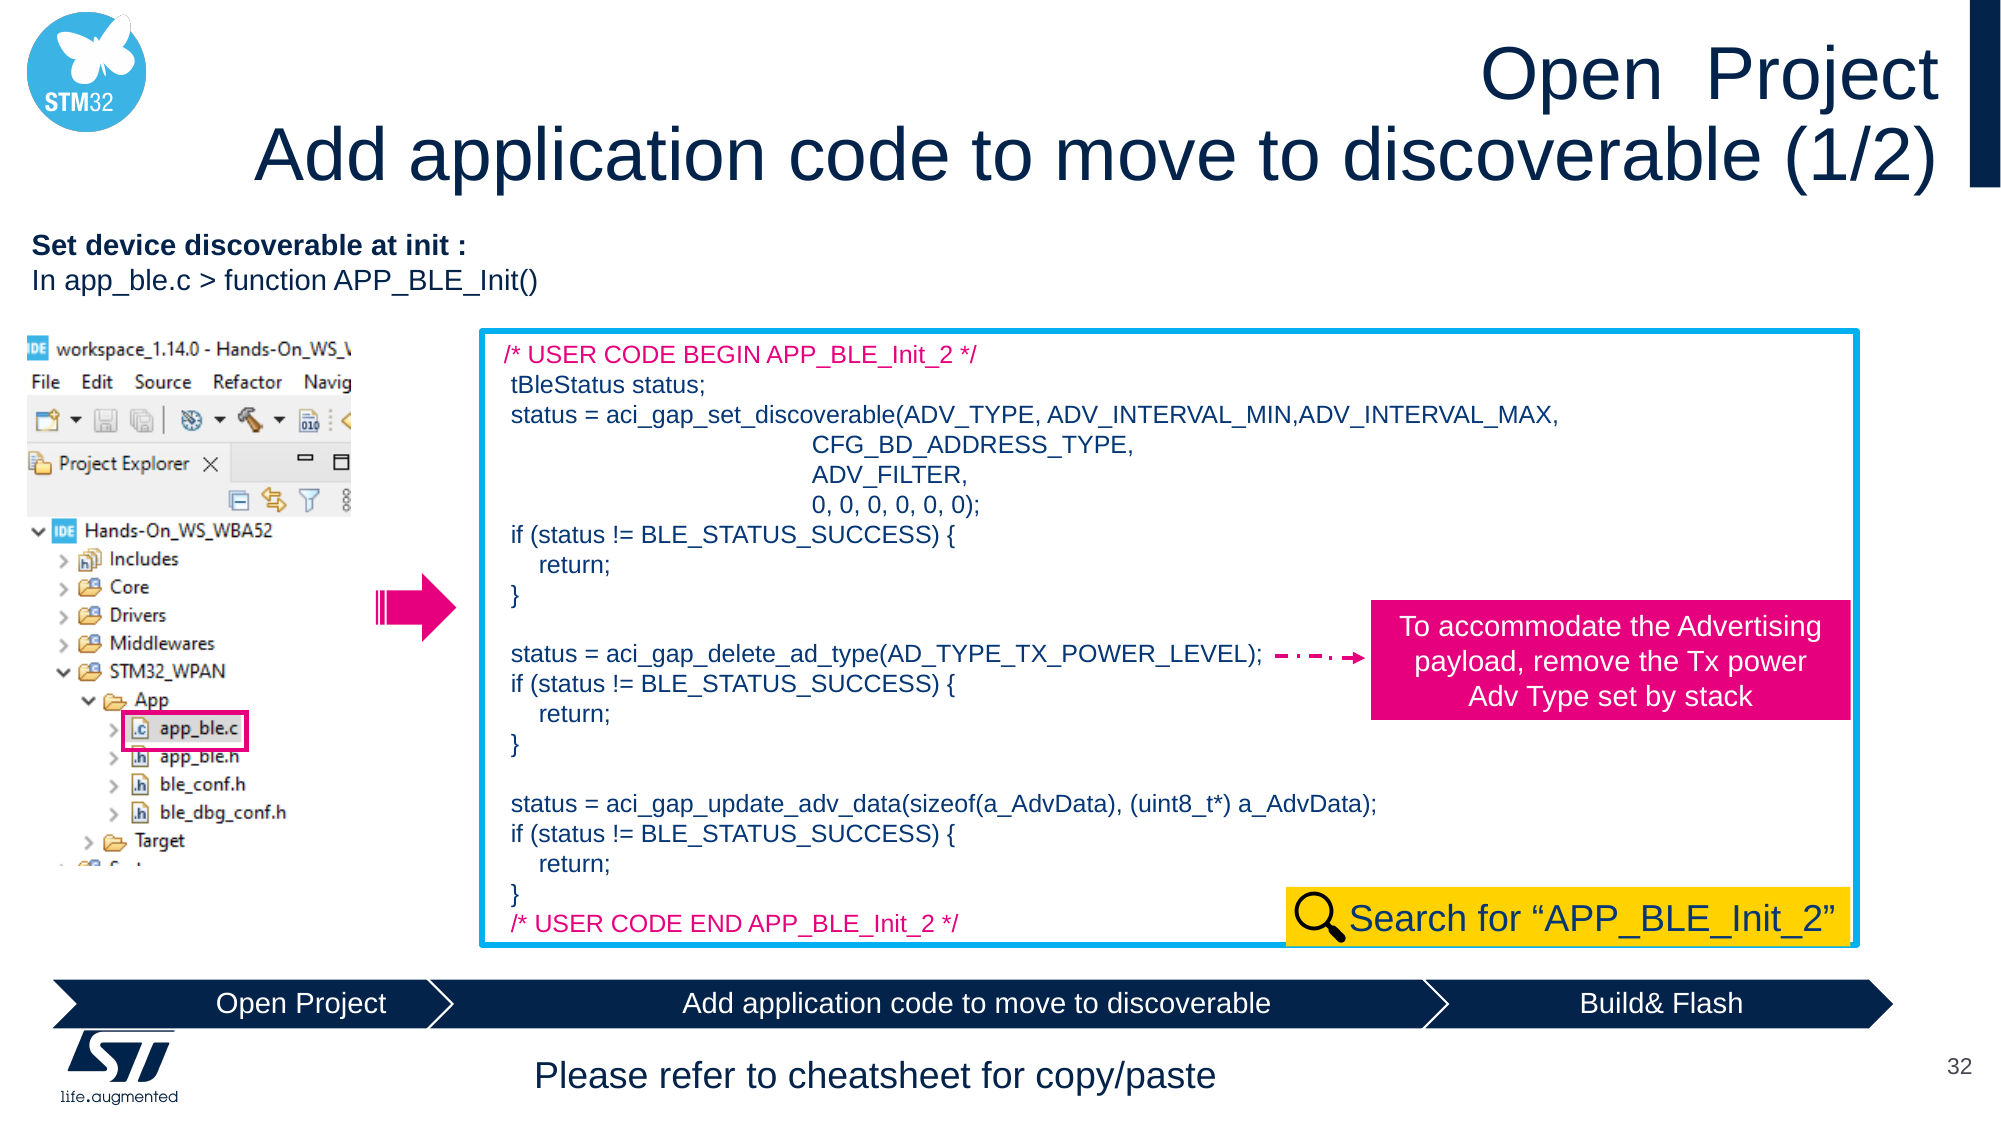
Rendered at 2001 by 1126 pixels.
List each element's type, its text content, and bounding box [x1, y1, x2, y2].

text_box [375, 570, 458, 645]
picture [37, 999, 201, 1126]
picture [1289, 886, 1351, 946]
text_box /* USER CODE BEGIN APP_BLE_Init_2 */ tBleStatus status; status = aci_gap_set_discoverable(ADV_TYPE, ADV_INTERVAL_MIN,ADV_INTERVAL_MAX, CFG_BD_ADDRESS_TYPE, ADV_FILTER, 0, 0, 0, 0, 0, 0); if (status != BLE_STATUS_SUCCESS) { return; } status = aci_gap_delete_ad_type(AD_TYPE_TX_POWER_LEVEL); if (status != BLE_STATUS_SUCCESS) { return; } status = aci_gap_update_adv_data(sizeof(a_AdvData), (uint8_t*) a_AdvData); if (status != BLE_STATUS_SUCCESS) { return; } /* USER CODE END APP_BLE_Init_2 */ [482, 331, 1857, 945]
text_box To accommodate the Advertising payload, remove the Tx power Adv Type set by stack [1371, 600, 1851, 720]
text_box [49, 978, 1955, 1030]
picture [27, 331, 351, 866]
text_box Please refer to cheatsheet for copy/paste [519, 1043, 1559, 1104]
text_box Search for “APP_BLE_Init_2” [1351, 886, 1852, 948]
picture [27, 12, 146, 132]
slide_number 32 [1905, 1038, 1973, 1087]
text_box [1274, 655, 1366, 659]
title Open Project Add application code to move to discoverable (1/2) [49, 8, 1955, 223]
text_box Set device discoverable at init : In app_ble.c > function APP_BLE_Init() [16, 219, 1043, 304]
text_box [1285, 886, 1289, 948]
